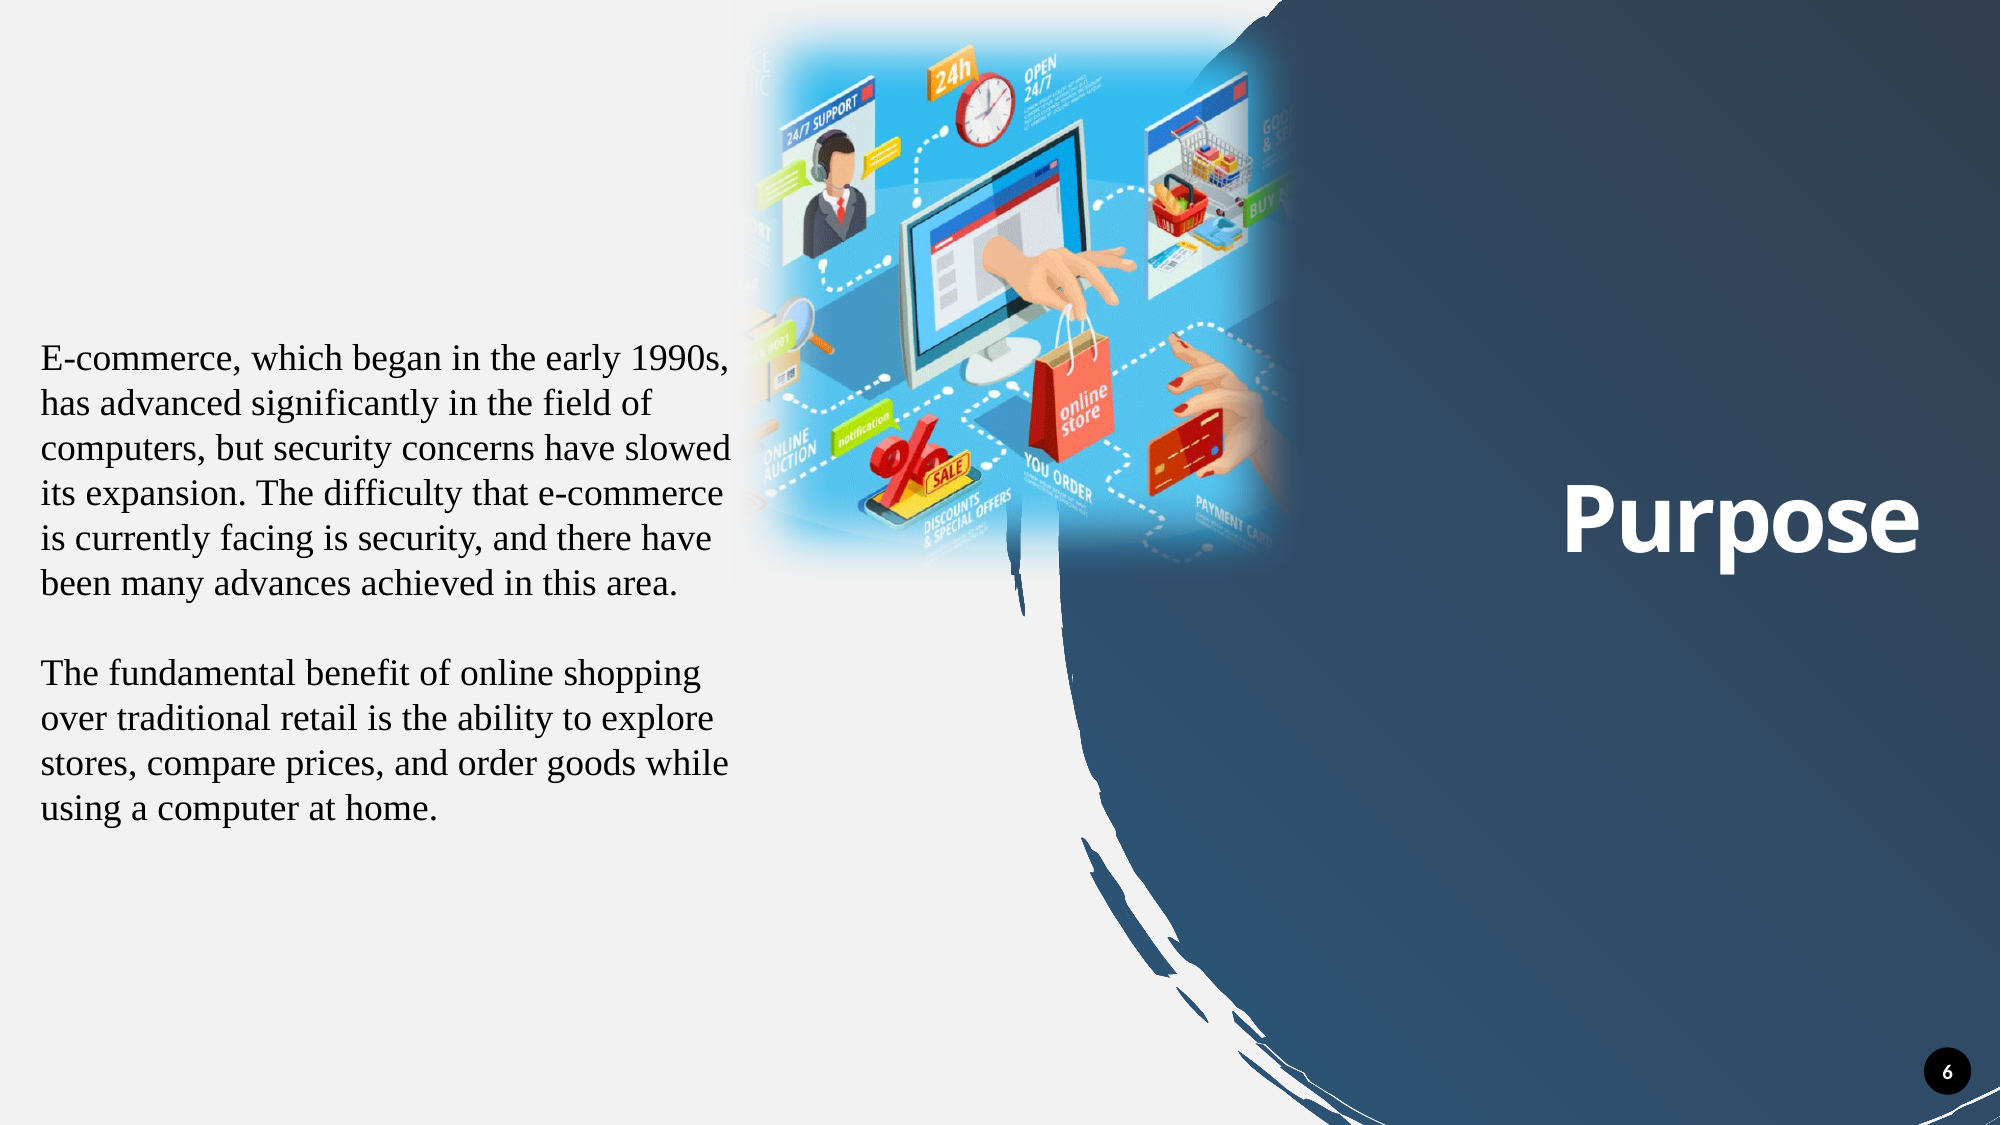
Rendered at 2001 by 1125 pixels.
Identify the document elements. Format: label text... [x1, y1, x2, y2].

slide_number 6 [1923, 1047, 1972, 1095]
picture [734, 0, 1305, 584]
text_box E-commerce, which began in the early 1990s, has advanced significantly in the field of computers, but security concerns have slowed its expansion. The difficulty that e-commerce is currently facing is security, and there have been many advances achieved in this area. The fundamental benefit of online shopping over traditional retail is the ability to explore stores, compare prices, and order goods while using a computer at home. [25, 325, 773, 836]
title Purpose [1305, 455, 1923, 574]
